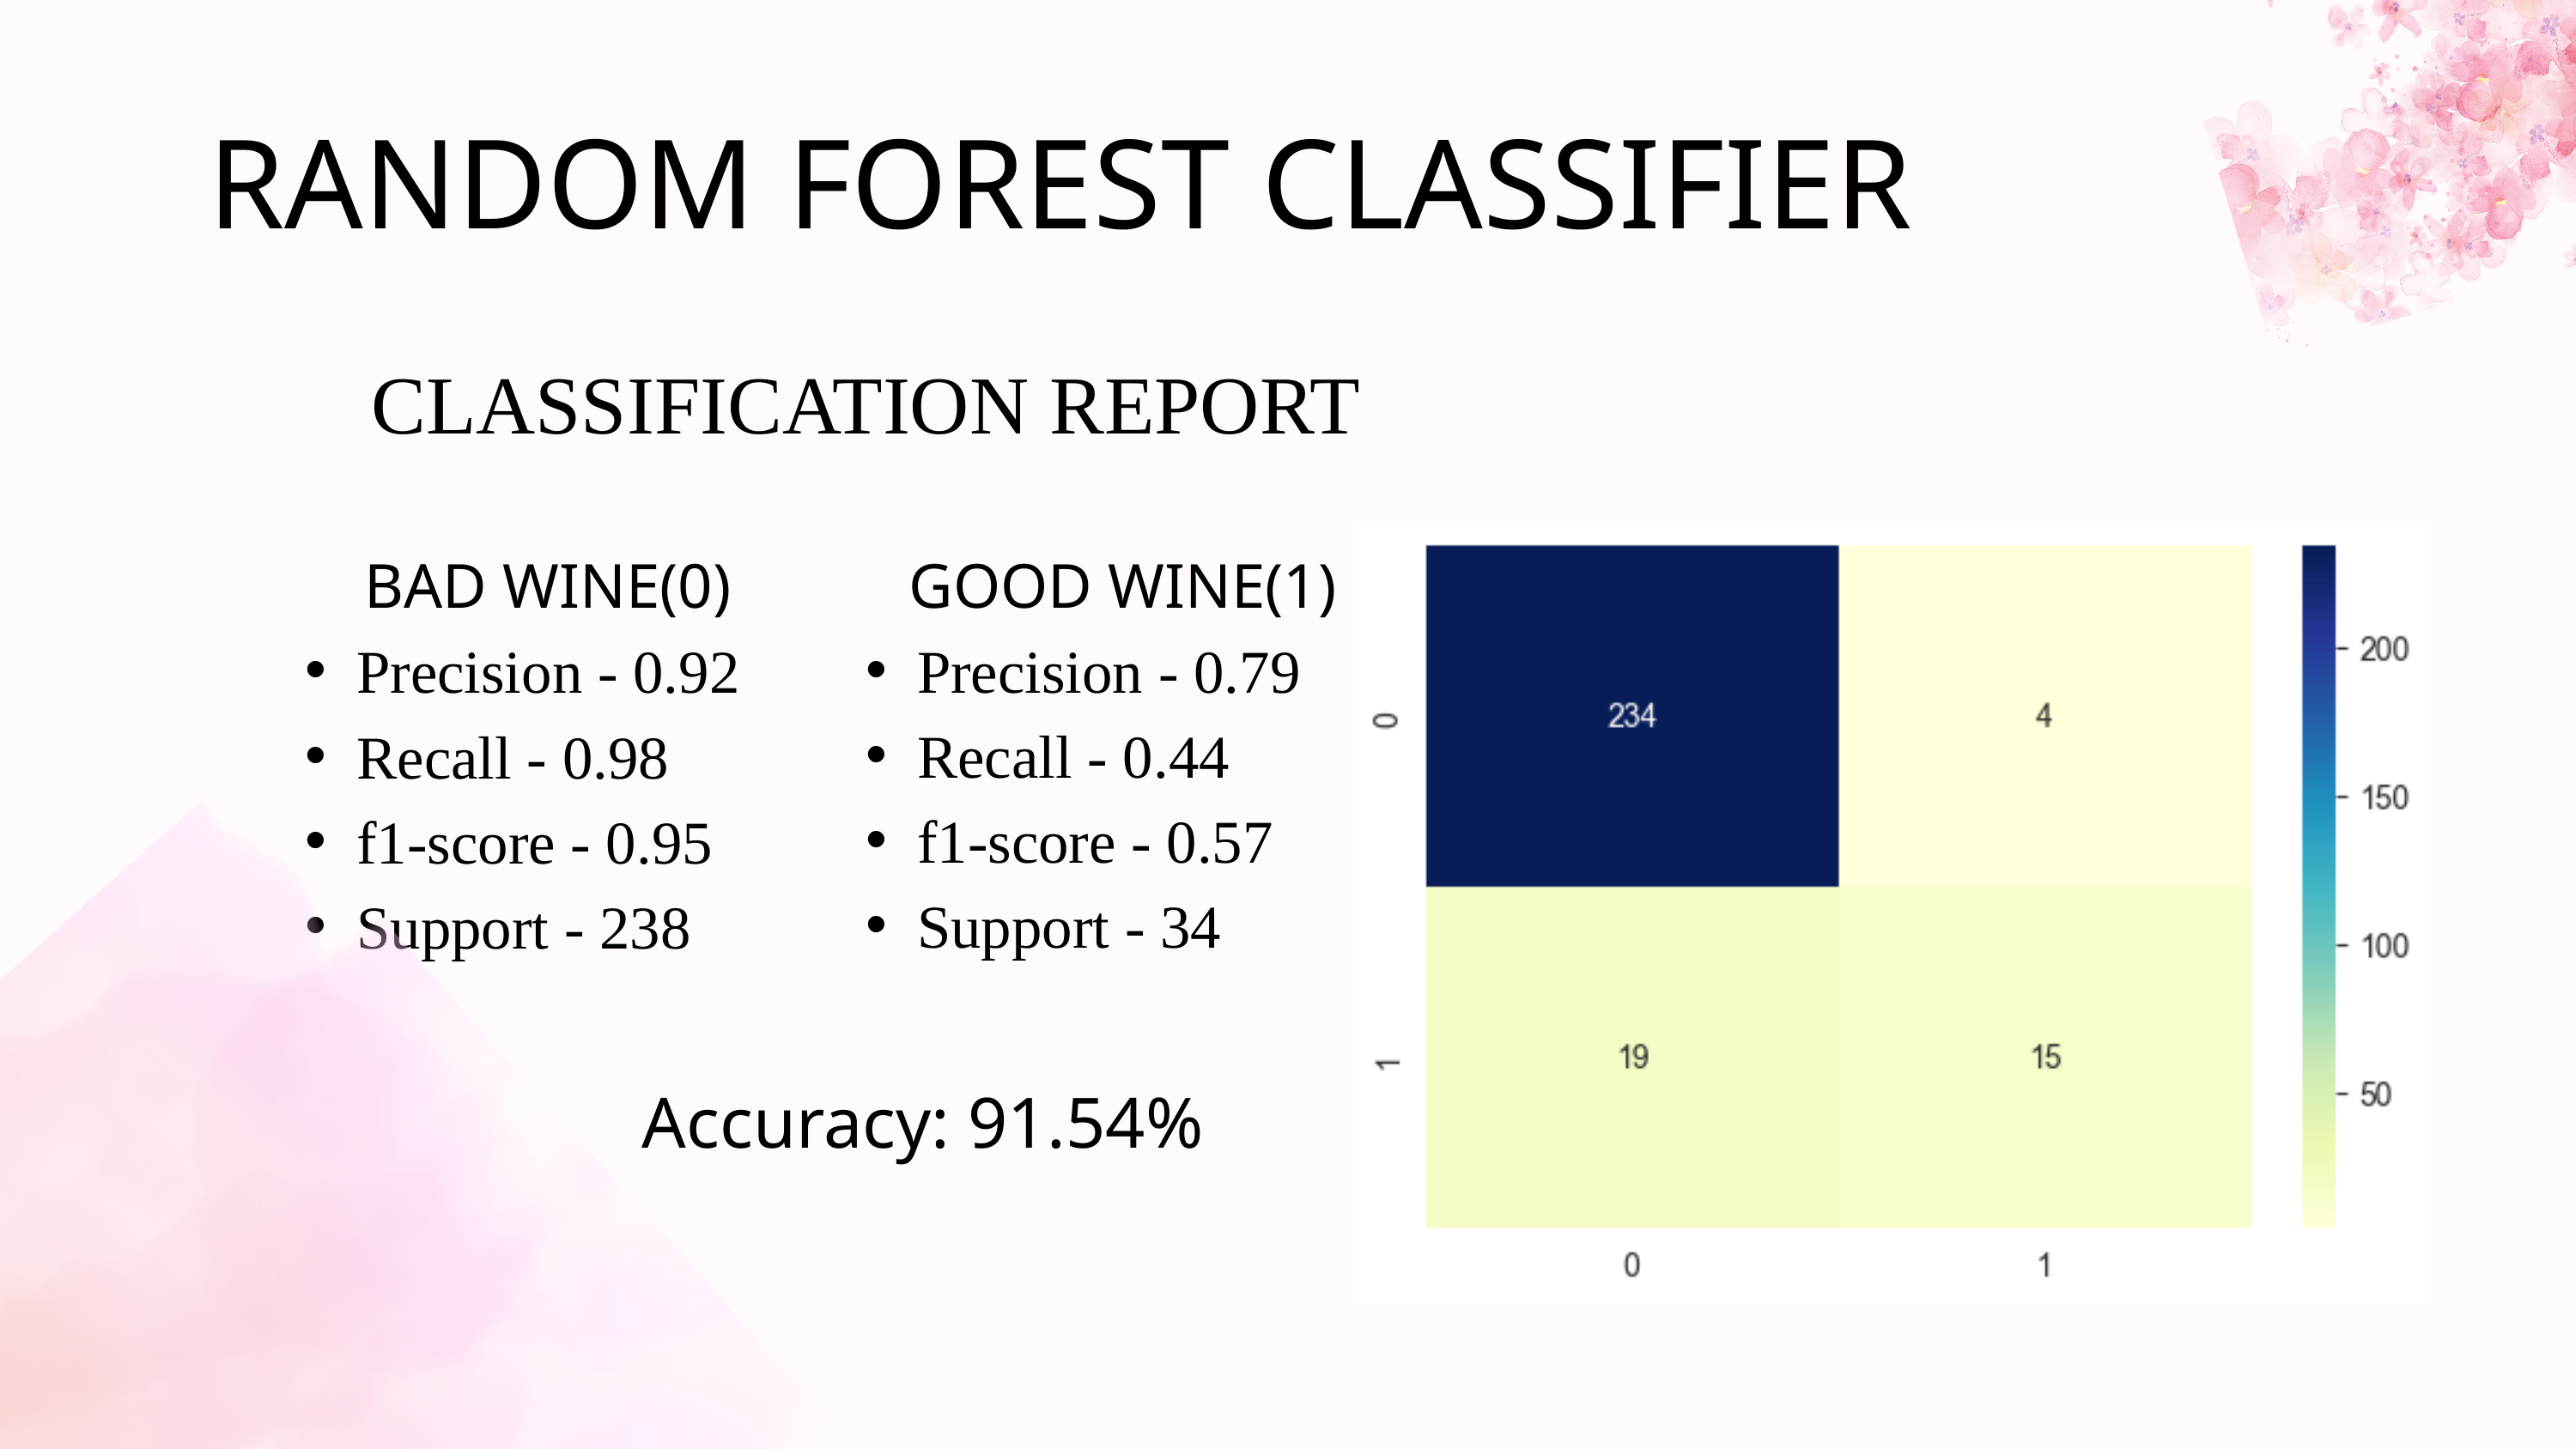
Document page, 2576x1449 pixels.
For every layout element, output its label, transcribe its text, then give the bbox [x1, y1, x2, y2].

text_box [0, 763, 856, 1449]
text_box [1352, 526, 2432, 1304]
text_box [2168, 0, 2576, 356]
text_box CLASSIFICATION REPORT [317, 335, 1415, 451]
text_box BAD WINE(0) Precision - 0.92 Recall - 0.98 f1-score - 0.95 Support - 238 [253, 535, 1031, 961]
text_box GOOD WINE(1) Precision - 0.79 Recall - 0.44 f1-score - 0.57 Support - 34 [813, 535, 1415, 961]
text_box Accuracy: 91.54% [641, 1064, 1288, 1163]
text_box RANDOM FOREST CLASSIFIER [208, 80, 2265, 254]
